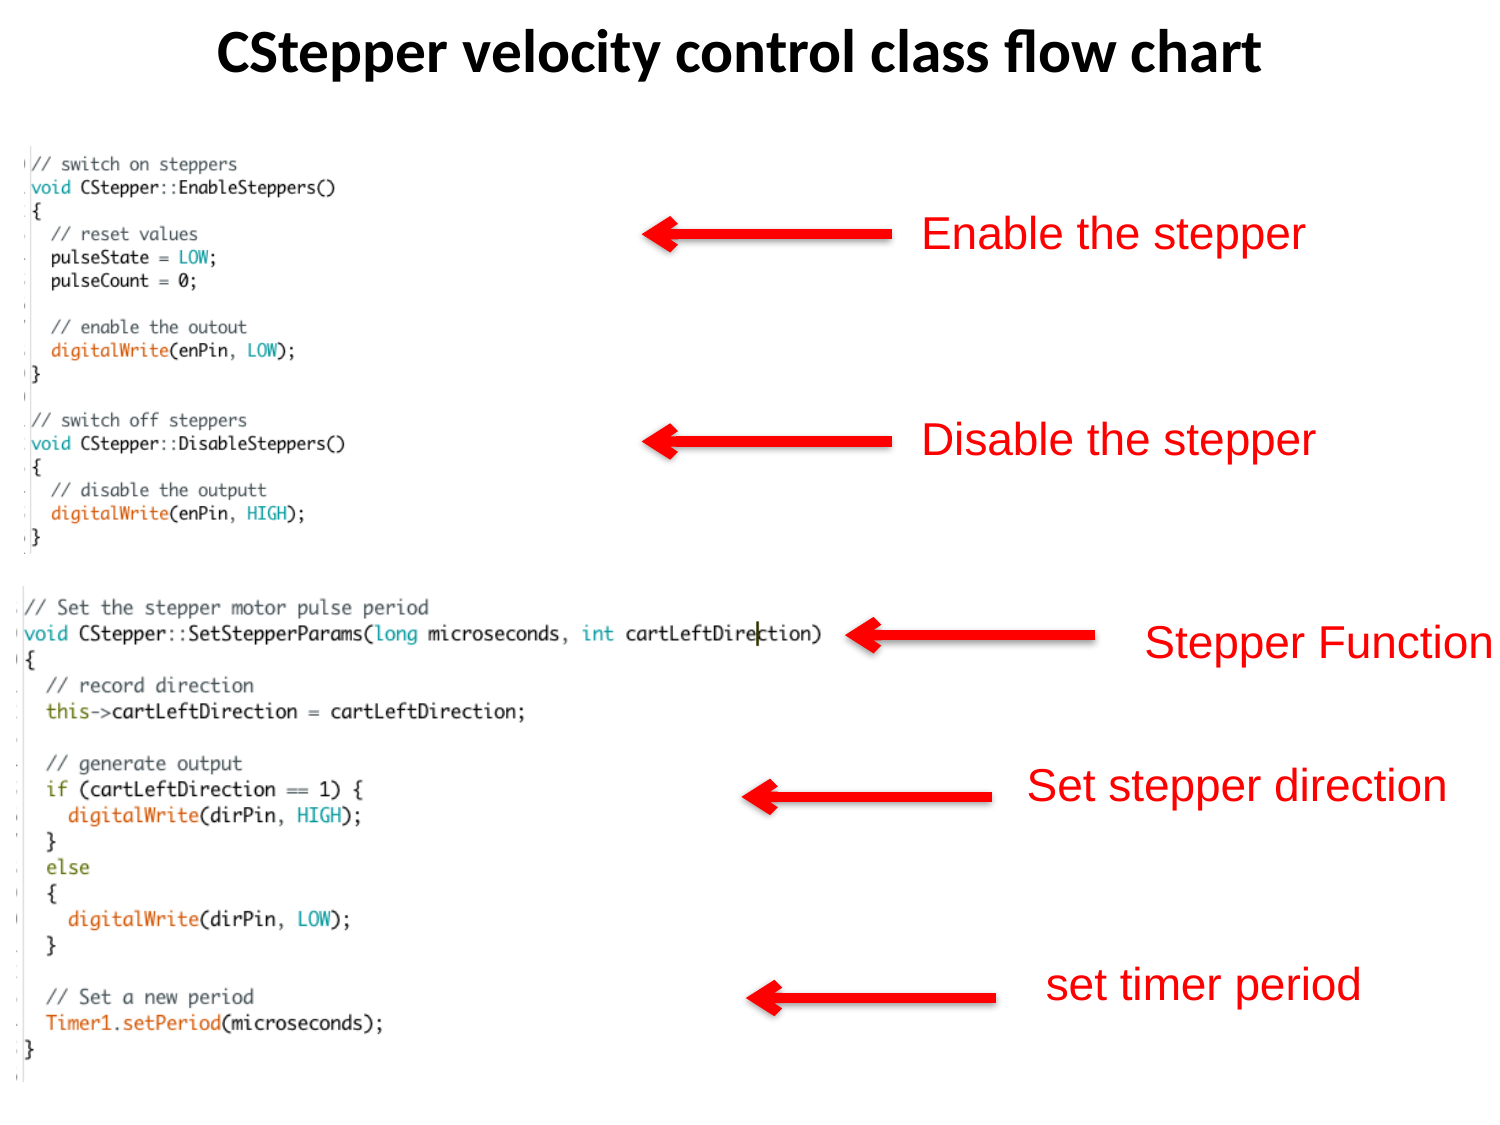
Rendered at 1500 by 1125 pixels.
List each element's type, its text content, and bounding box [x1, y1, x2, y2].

text_box set timer period [1031, 947, 1383, 1018]
text_box Disable the stepper [906, 402, 1389, 473]
text_box Enable the stepper [906, 195, 1389, 266]
text_box CStepper velocity control class flow chart [32, 1, 1449, 94]
picture [16, 585, 867, 1082]
picture [24, 146, 365, 554]
text_box Set stepper direction [1011, 692, 1500, 819]
text_box Stepper Function [1129, 604, 1500, 675]
